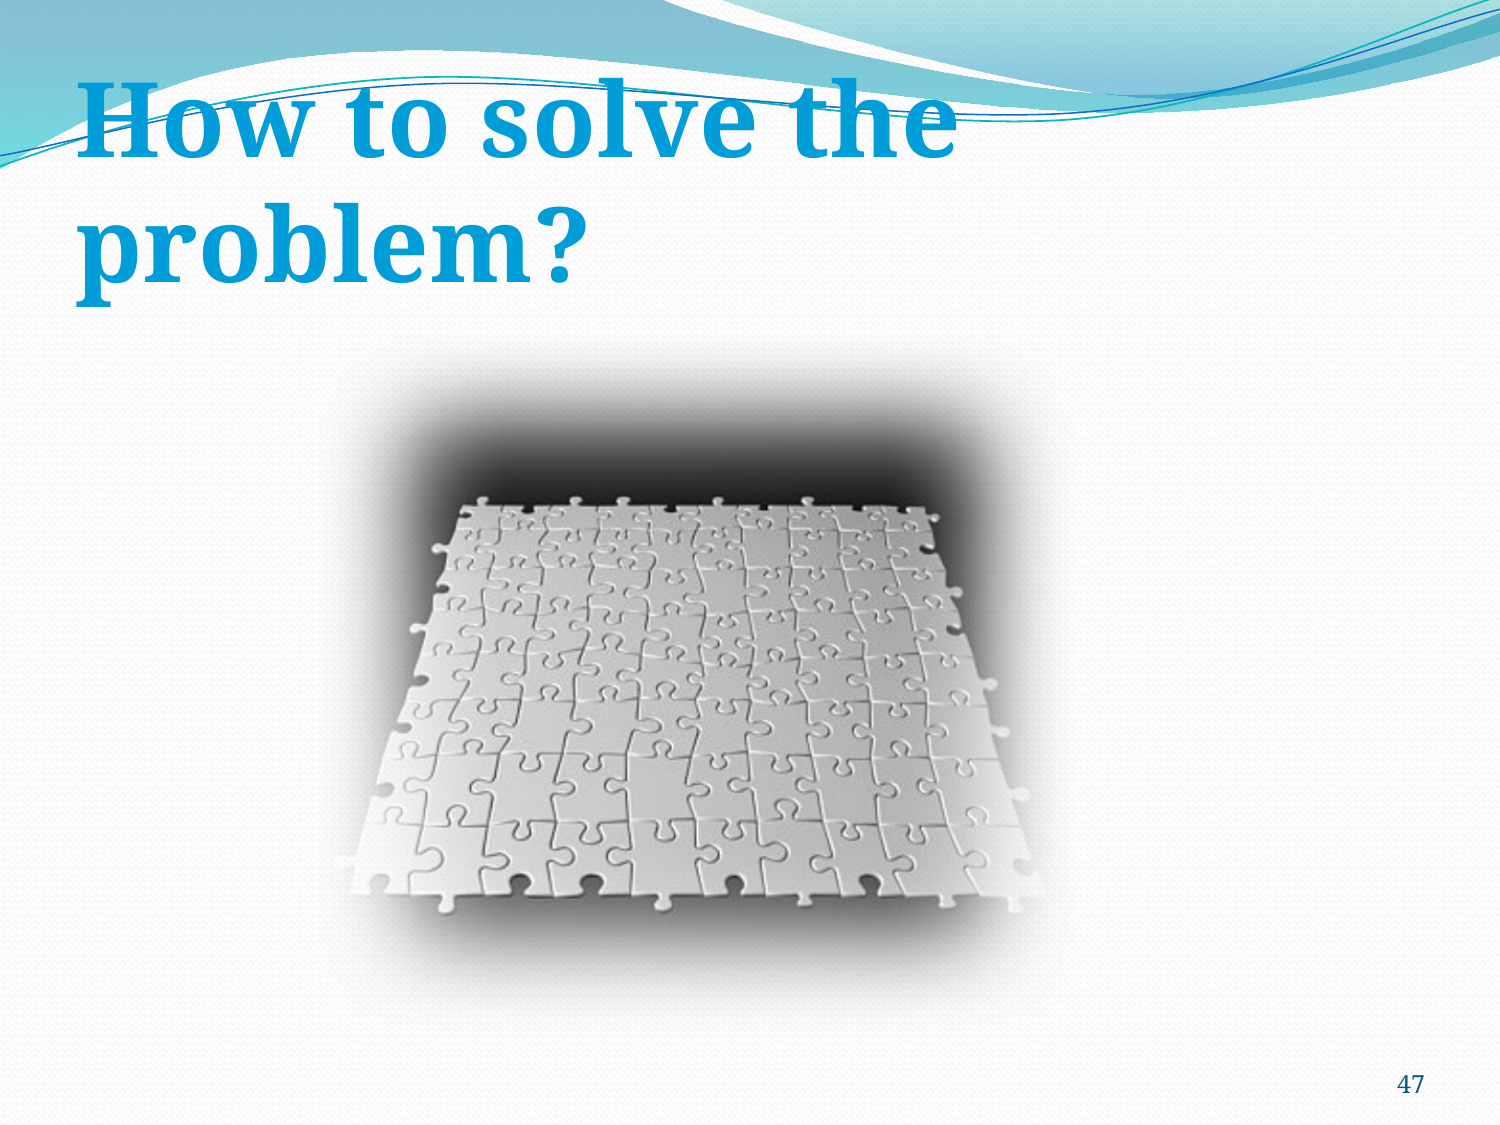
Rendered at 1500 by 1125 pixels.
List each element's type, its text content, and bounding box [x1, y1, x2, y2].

slide_number 47 [1299, 1042, 1425, 1103]
picture [312, 325, 1081, 1037]
title How to solve the problem? [75, 115, 1425, 303]
